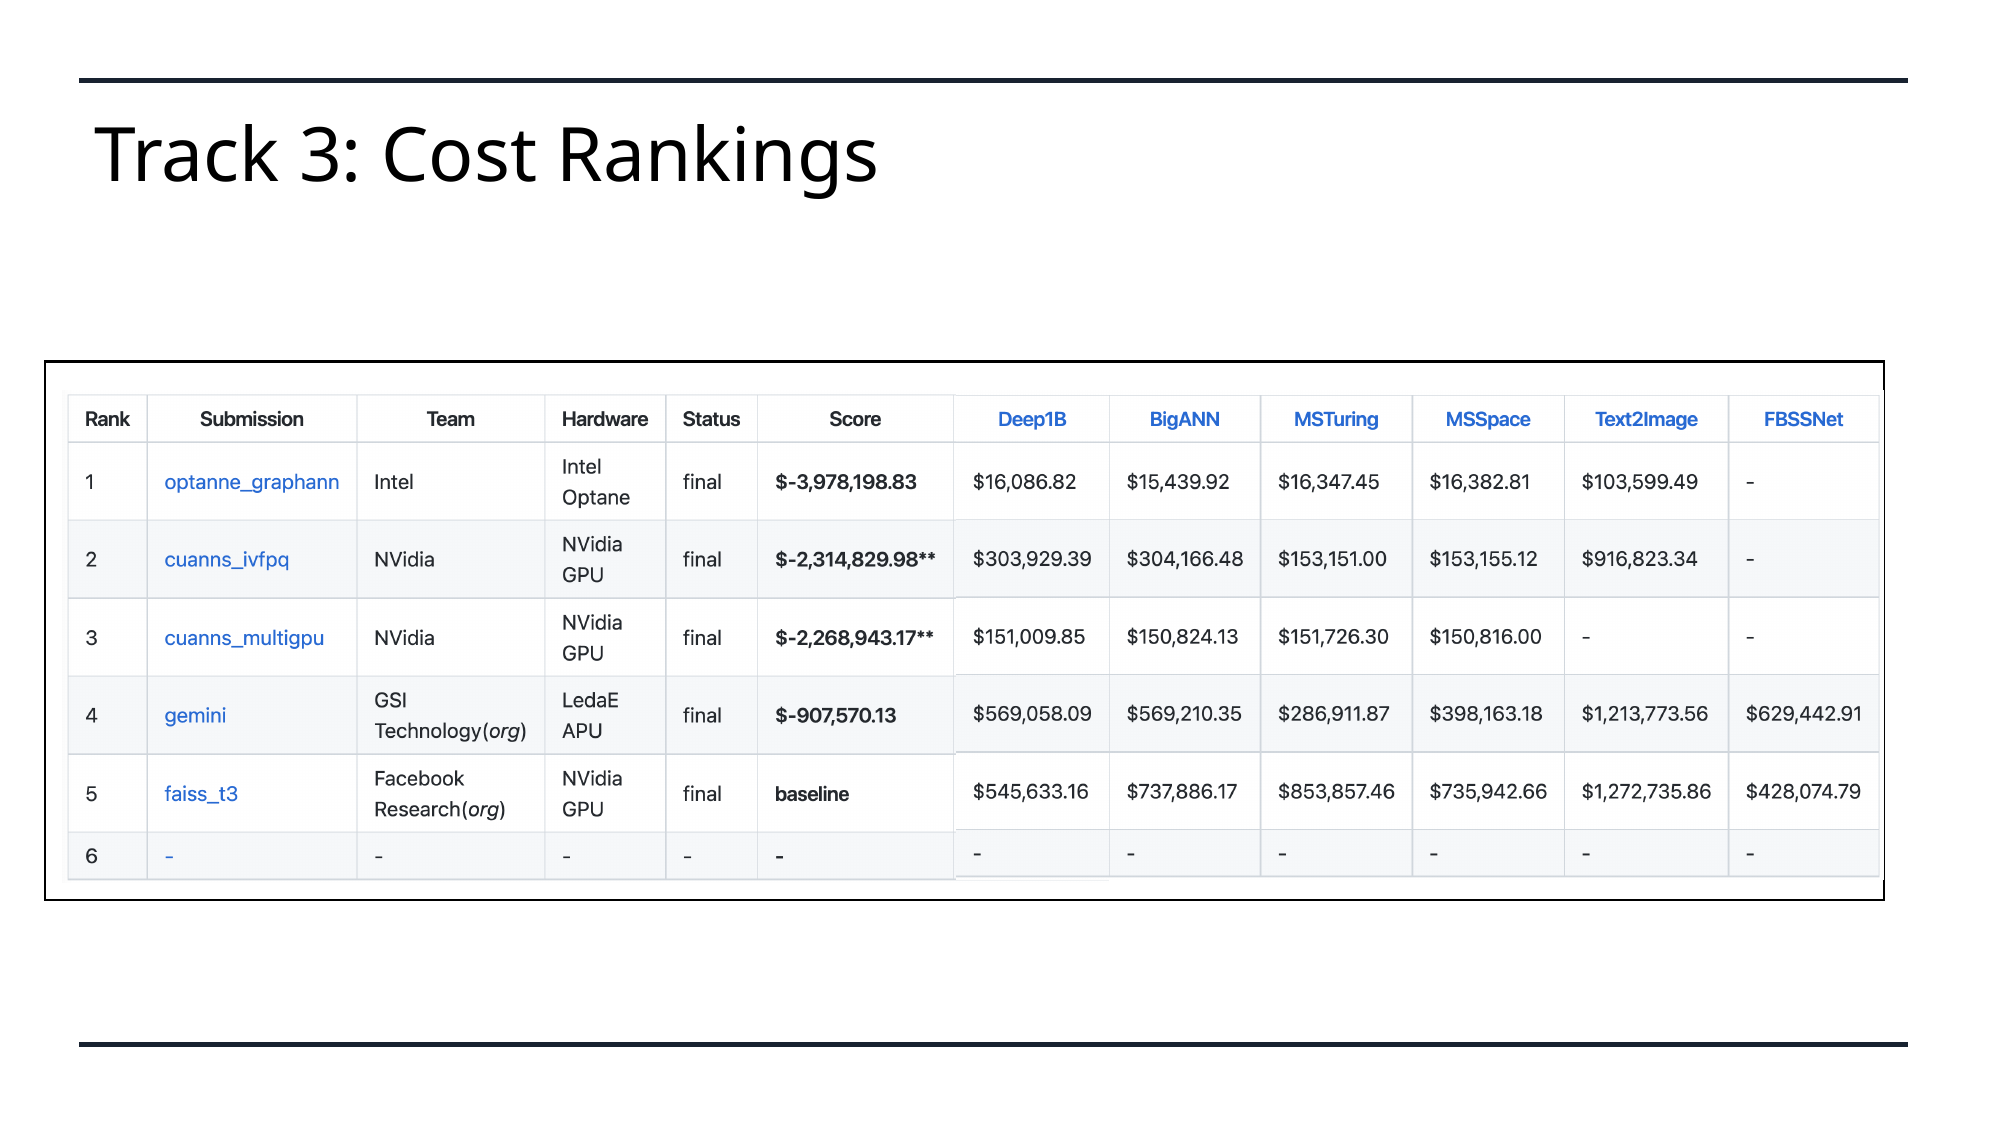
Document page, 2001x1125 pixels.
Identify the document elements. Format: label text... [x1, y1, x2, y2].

title Track 3: Cost Rankings [79, 92, 1911, 211]
text_box [44, 360, 1885, 901]
picture [62, 390, 1884, 883]
